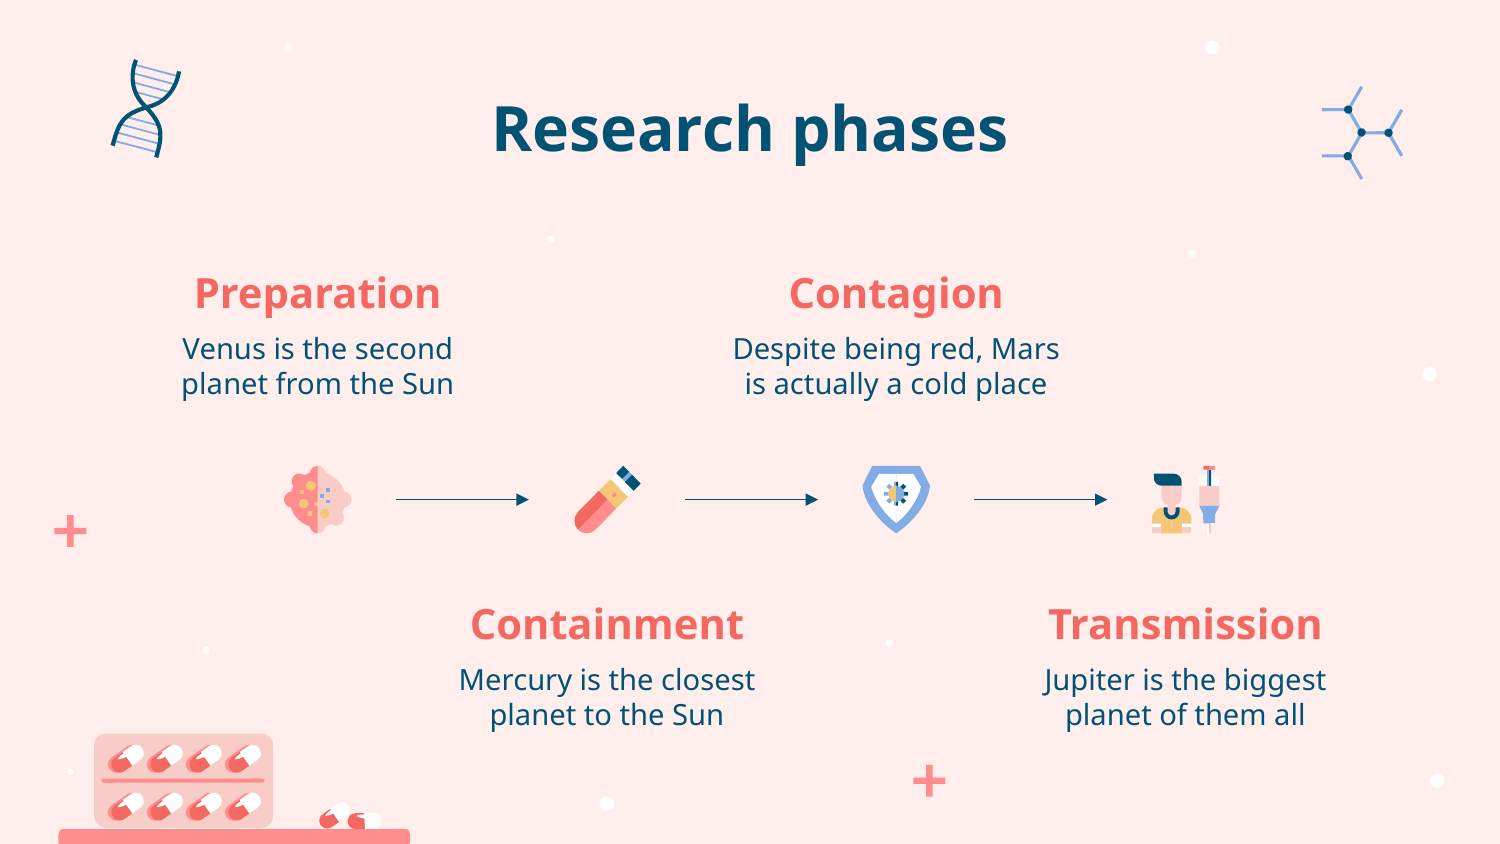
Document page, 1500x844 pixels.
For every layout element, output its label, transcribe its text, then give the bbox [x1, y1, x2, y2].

text_box Mercury is the closest planet to the Sun [425, 646, 789, 750]
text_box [573, 465, 642, 534]
text_box [1188, 249, 1196, 258]
text_box Jupiter is the biggest planet of them all [1004, 646, 1367, 750]
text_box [96, 59, 196, 158]
text_box Contagion [715, 264, 1078, 315]
text_box [202, 646, 210, 655]
text_box Despite being red, Mars is actually a cold place [715, 315, 1078, 419]
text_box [283, 465, 352, 534]
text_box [862, 465, 931, 534]
text_box Containment [425, 595, 789, 646]
text_box [547, 235, 555, 244]
text_box [886, 639, 894, 647]
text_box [1151, 465, 1220, 534]
title Research phases [118, 88, 1295, 180]
text_box Transmission [1004, 595, 1367, 646]
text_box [1300, 74, 1423, 193]
text_box Preparation [136, 264, 500, 315]
text_box Venus is the second planet from the Sun [136, 315, 500, 419]
